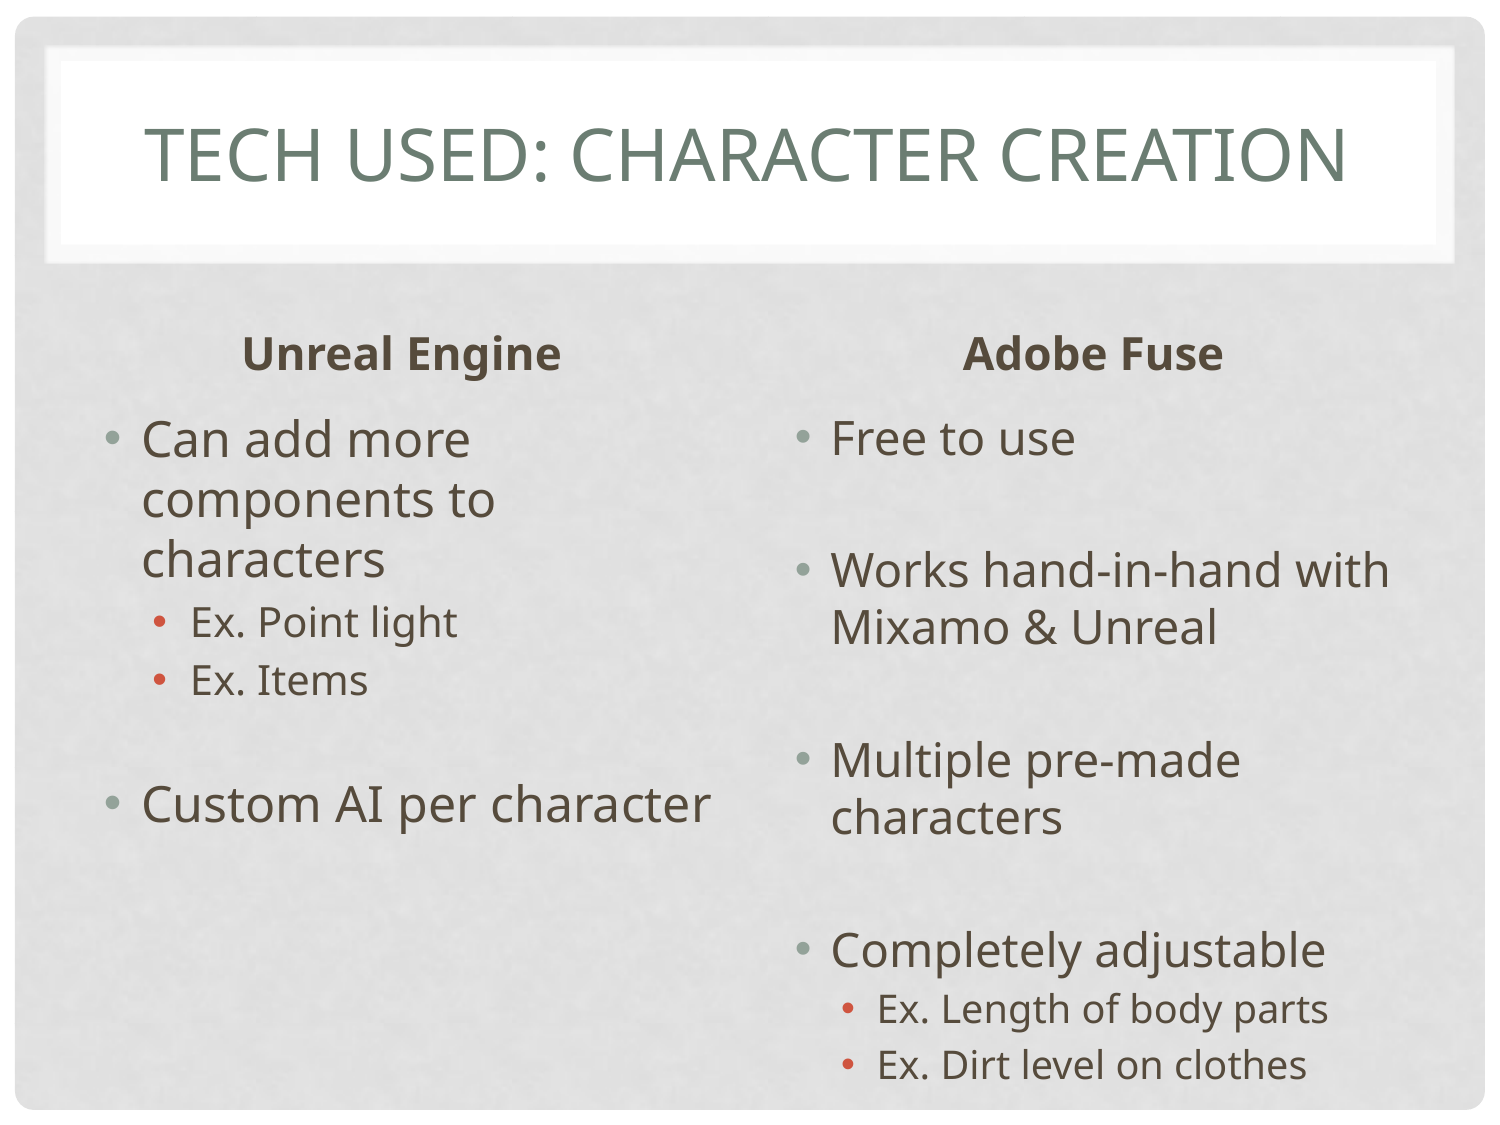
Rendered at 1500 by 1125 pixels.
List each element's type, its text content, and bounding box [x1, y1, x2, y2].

list Adobe Fuse [762, 282, 1425, 388]
list Can add more components to characters Ex. Point light Ex. Items Custom AI per character [69, 399, 733, 1005]
title Tech Used: Character creation [69, 66, 1425, 238]
list Unreal Engine [69, 282, 733, 388]
list Free to use Works hand-in-hand with Mixamo & Unreal Multiple pre-made characters Completely adjustable Ex. Length of body parts Ex. Dirt level on clothes [761, 399, 1425, 1096]
